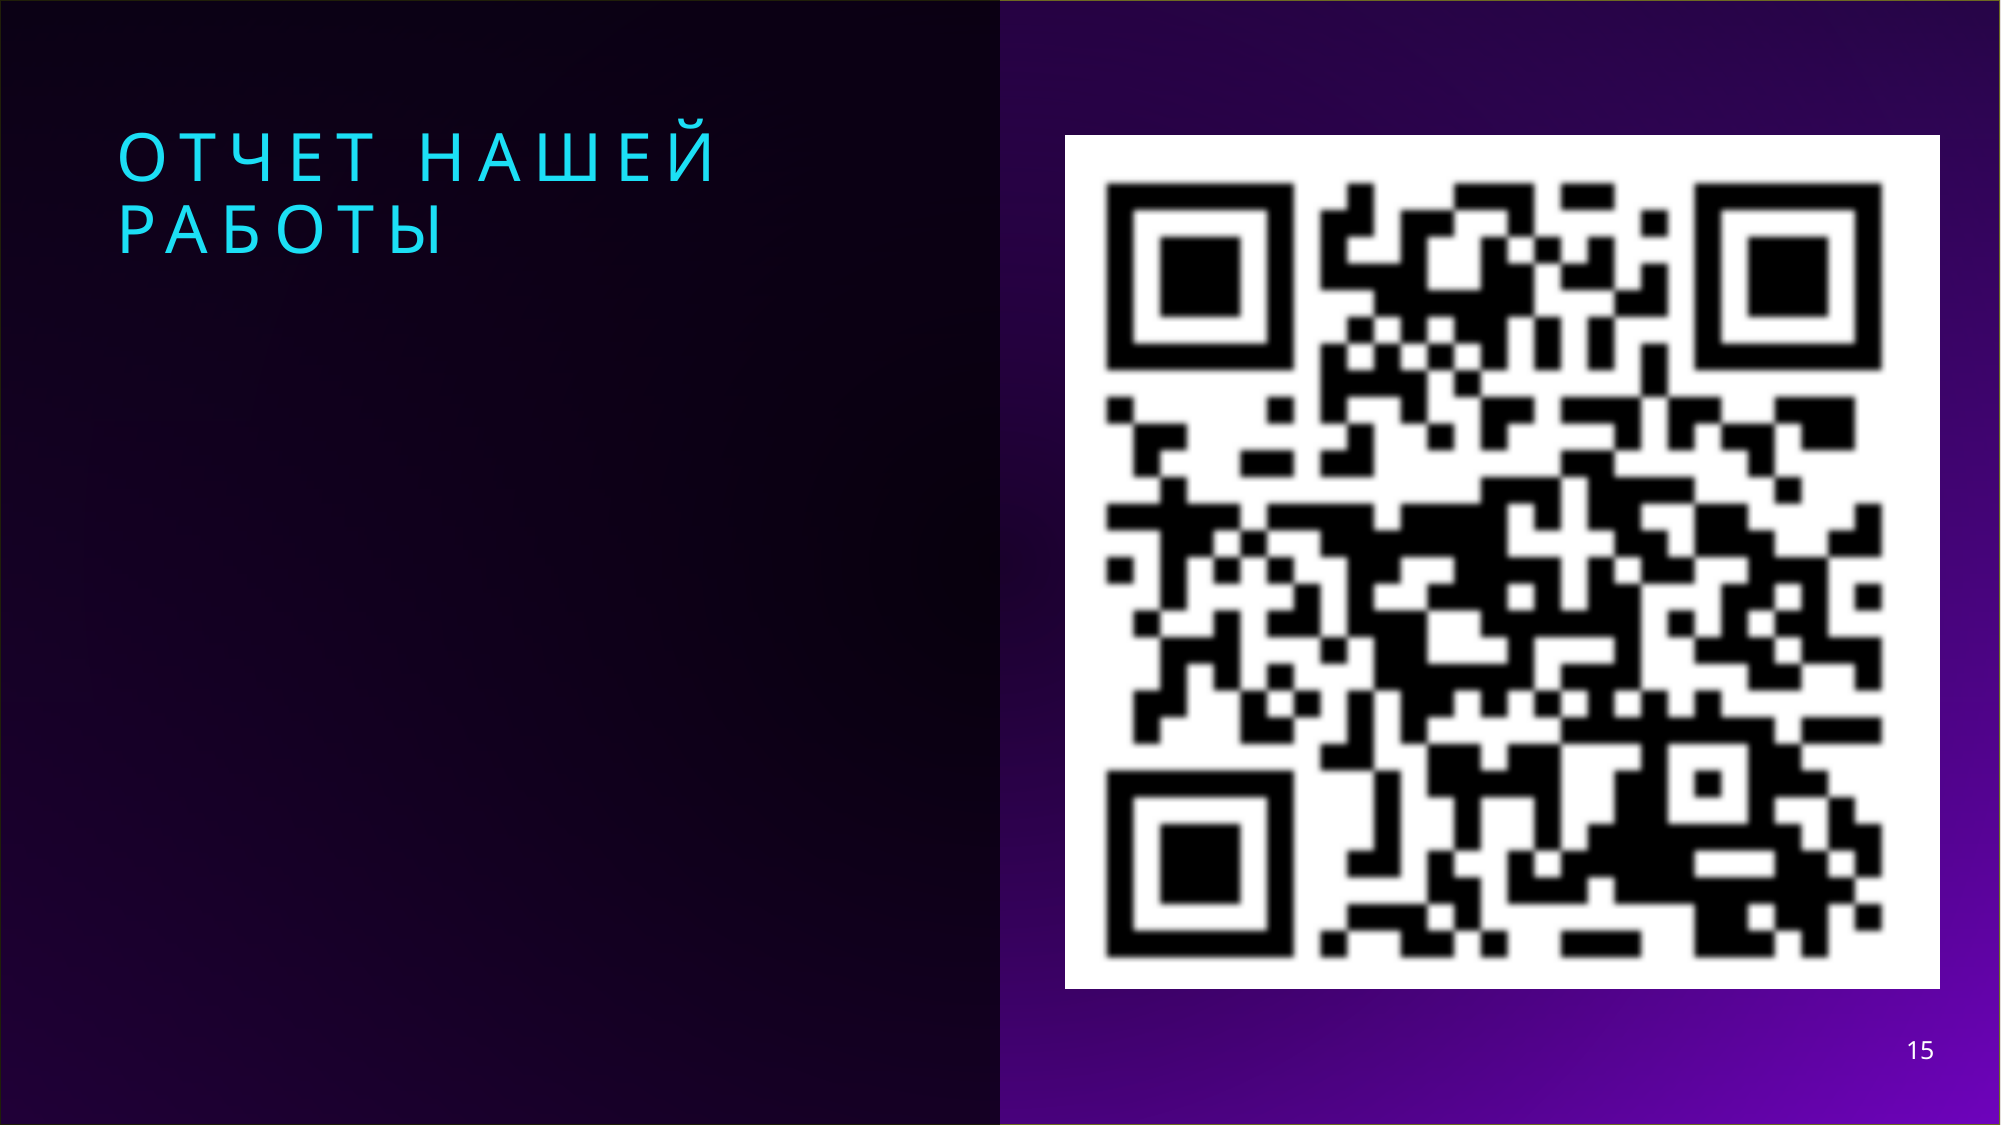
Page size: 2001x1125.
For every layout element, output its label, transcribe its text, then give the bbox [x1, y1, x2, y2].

slide_number 15 [1499, 1021, 1950, 1082]
picture [1065, 135, 1940, 990]
subtitle Отчет нашей работы [101, 116, 975, 509]
